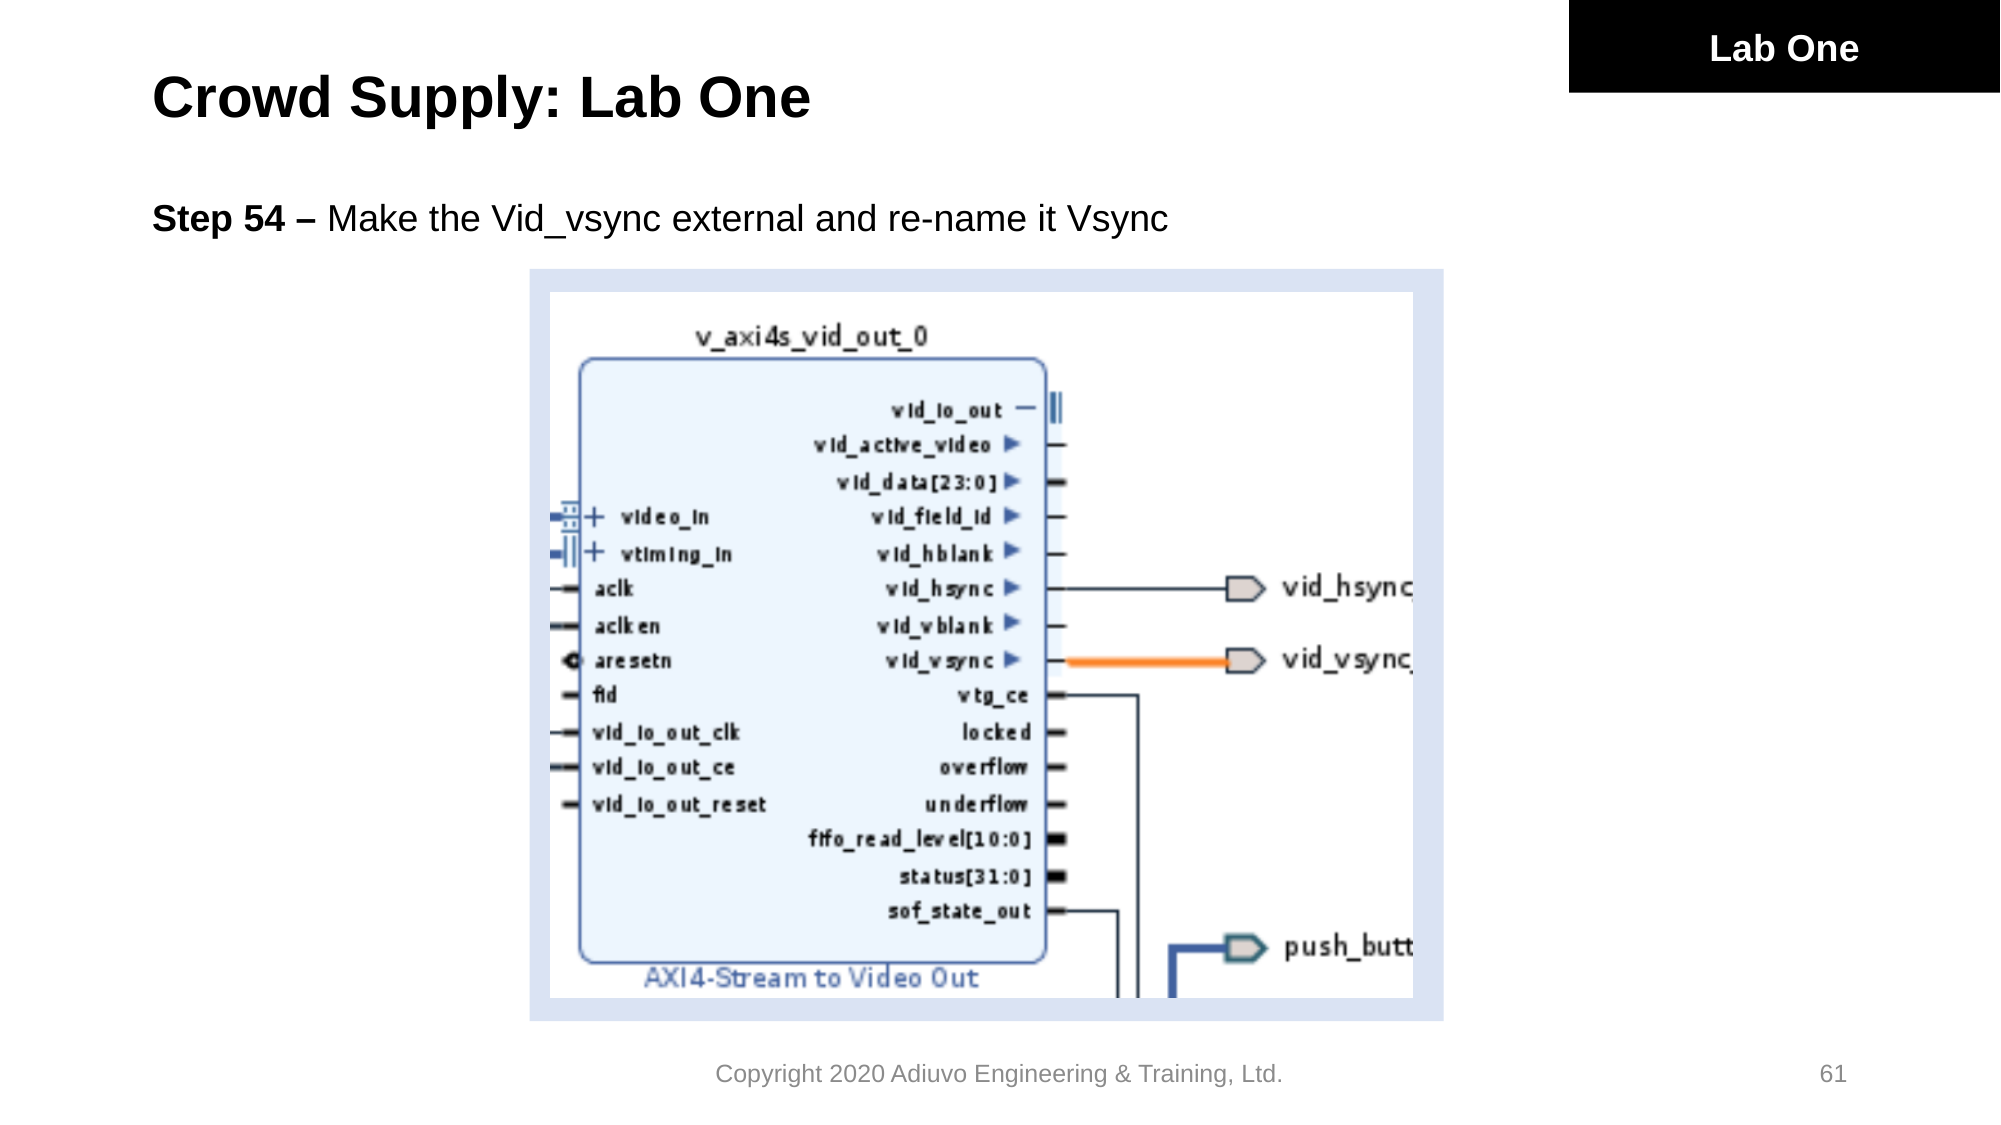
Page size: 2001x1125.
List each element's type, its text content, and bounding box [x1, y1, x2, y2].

text_box Lab One [1568, 0, 2000, 94]
title Crowd Supply: Lab One [137, 59, 1863, 153]
footer Copyright 2020 Adiuvo Engineering & Training, Ltd. [662, 1042, 1338, 1103]
text_box [529, 268, 1445, 1022]
slide_number 61 [1412, 1042, 1863, 1103]
picture [550, 292, 1413, 998]
text_box Step 54 – Make the Vid_vsync external and re-name it Vsync [137, 186, 1863, 247]
